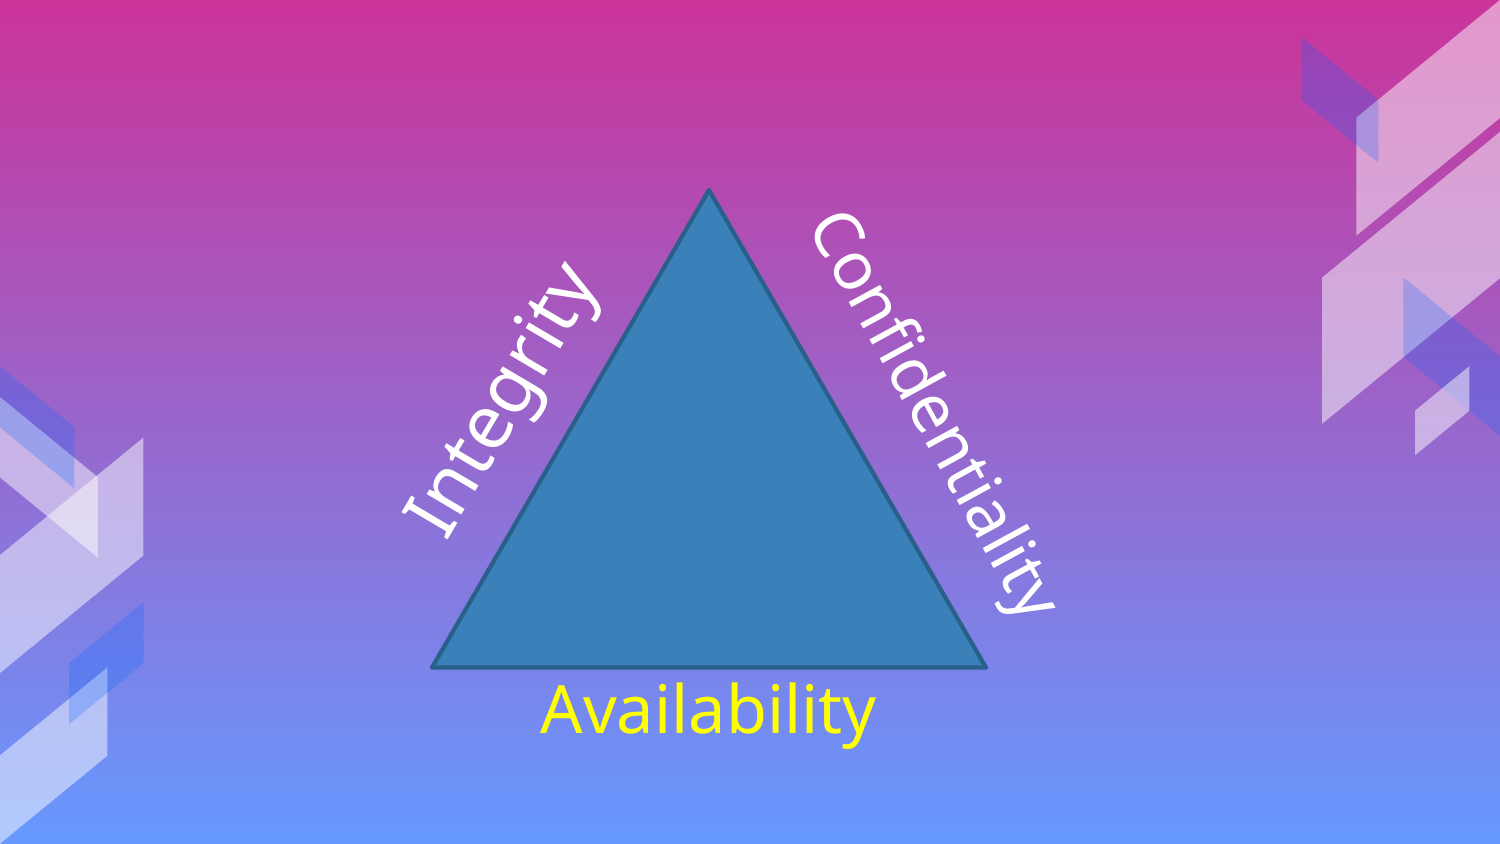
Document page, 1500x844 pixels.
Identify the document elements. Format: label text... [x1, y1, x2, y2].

text_box Availability [525, 659, 893, 755]
text_box Integrity [367, 226, 627, 567]
text_box Confidentiality [781, 176, 1097, 649]
text_box [430, 187, 988, 670]
